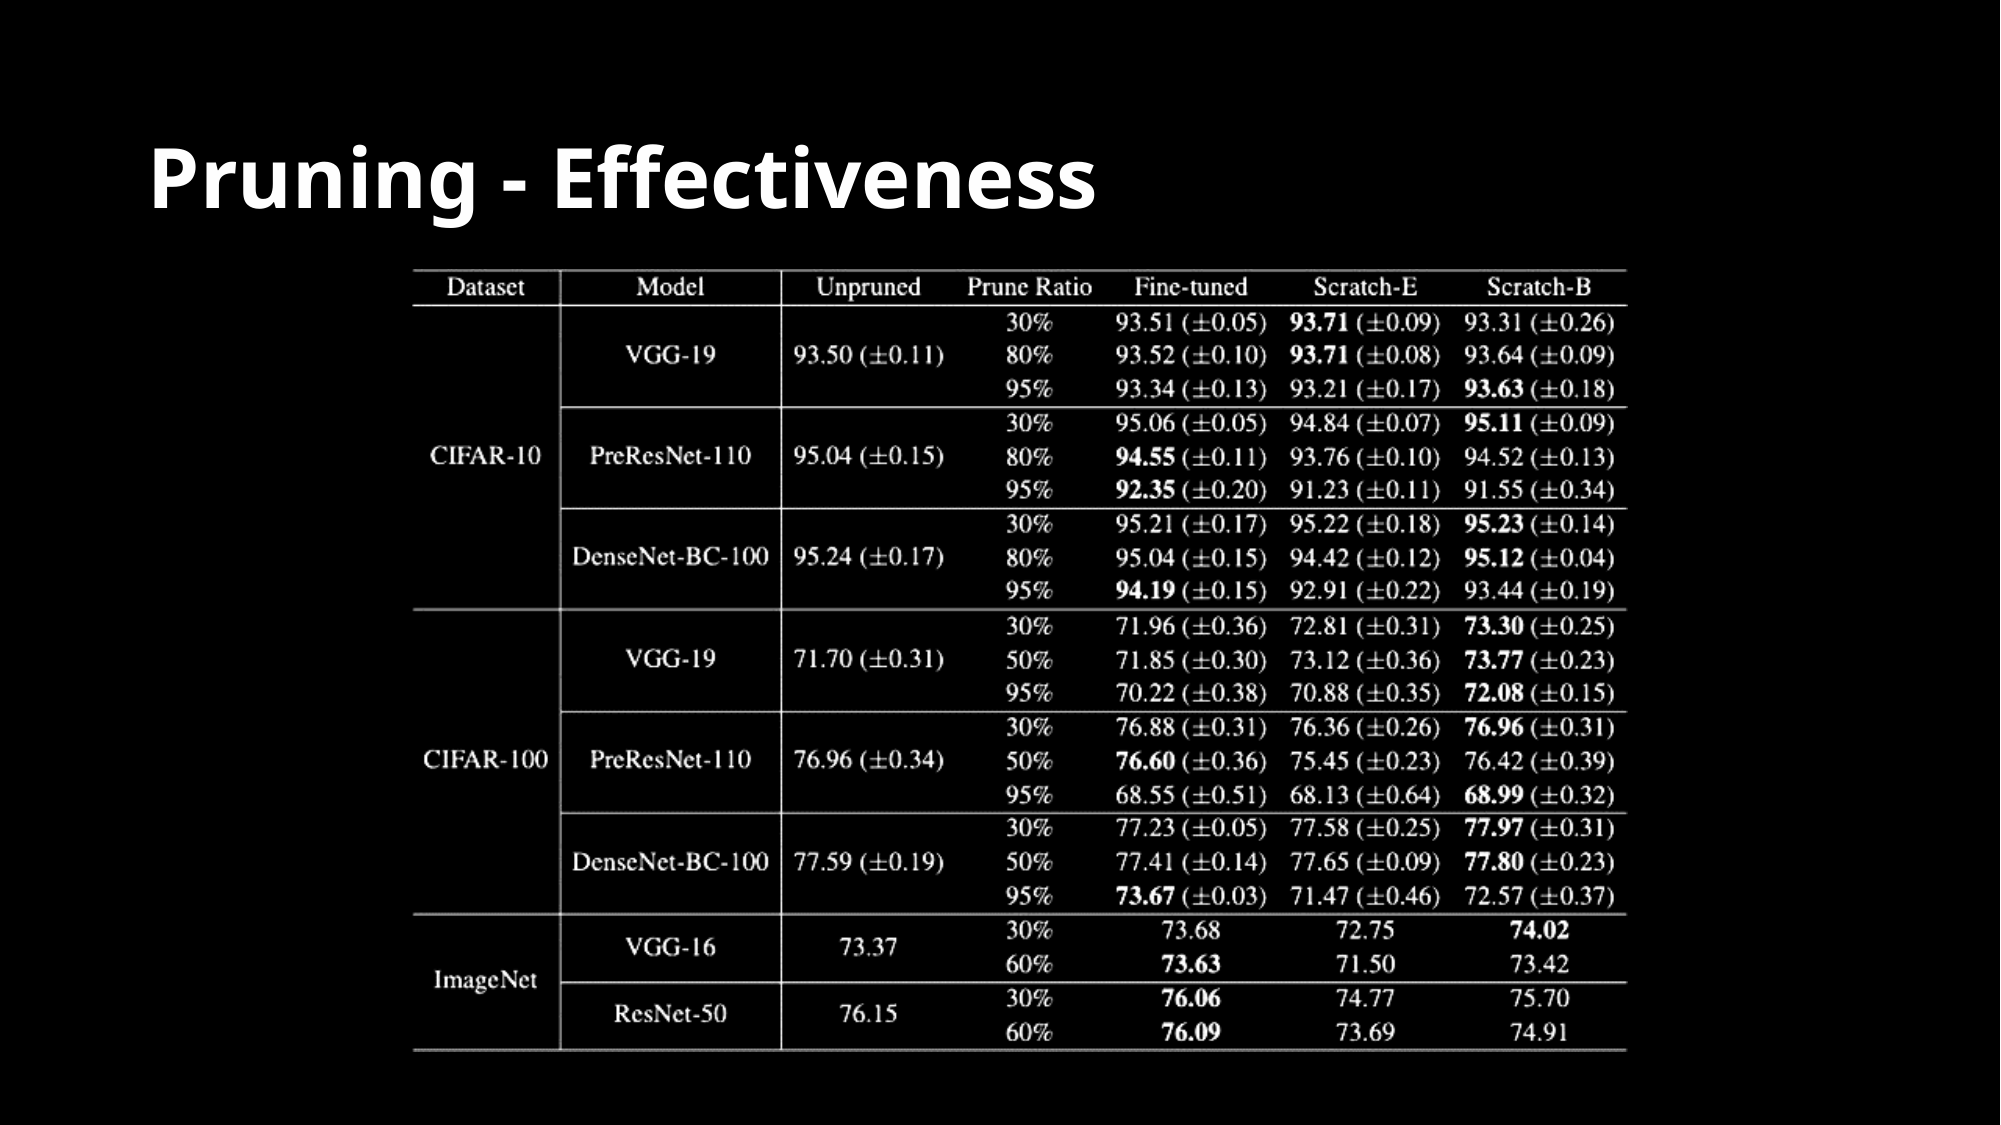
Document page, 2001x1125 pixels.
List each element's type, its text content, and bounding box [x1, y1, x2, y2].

title Pruning - Effectiveness [132, 73, 1868, 233]
picture [412, 269, 1628, 1052]
